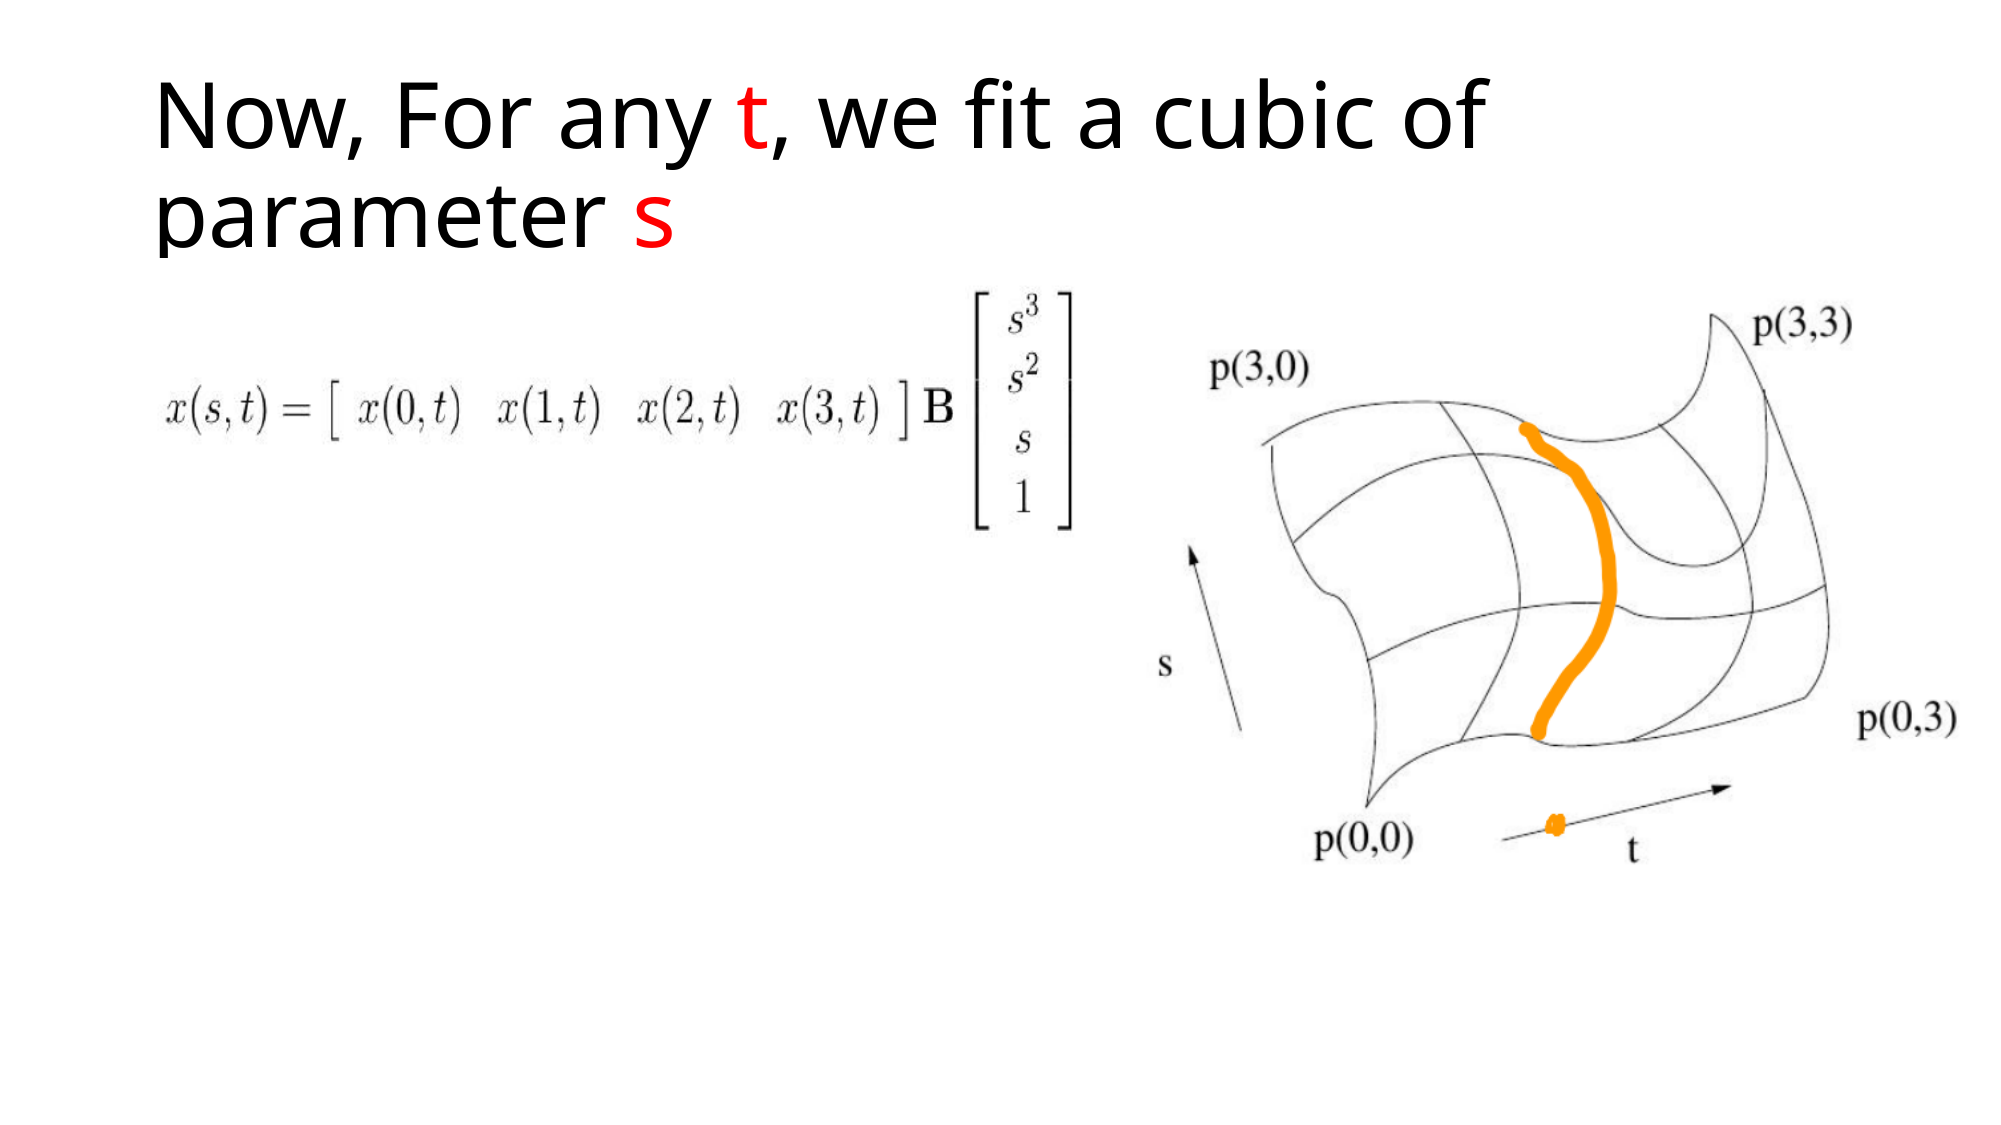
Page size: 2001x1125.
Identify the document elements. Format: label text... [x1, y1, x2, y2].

picture [1145, 258, 1965, 879]
picture [149, 258, 1093, 547]
title Now, For any t, we fit a cubic of parameter s [137, 59, 1863, 278]
